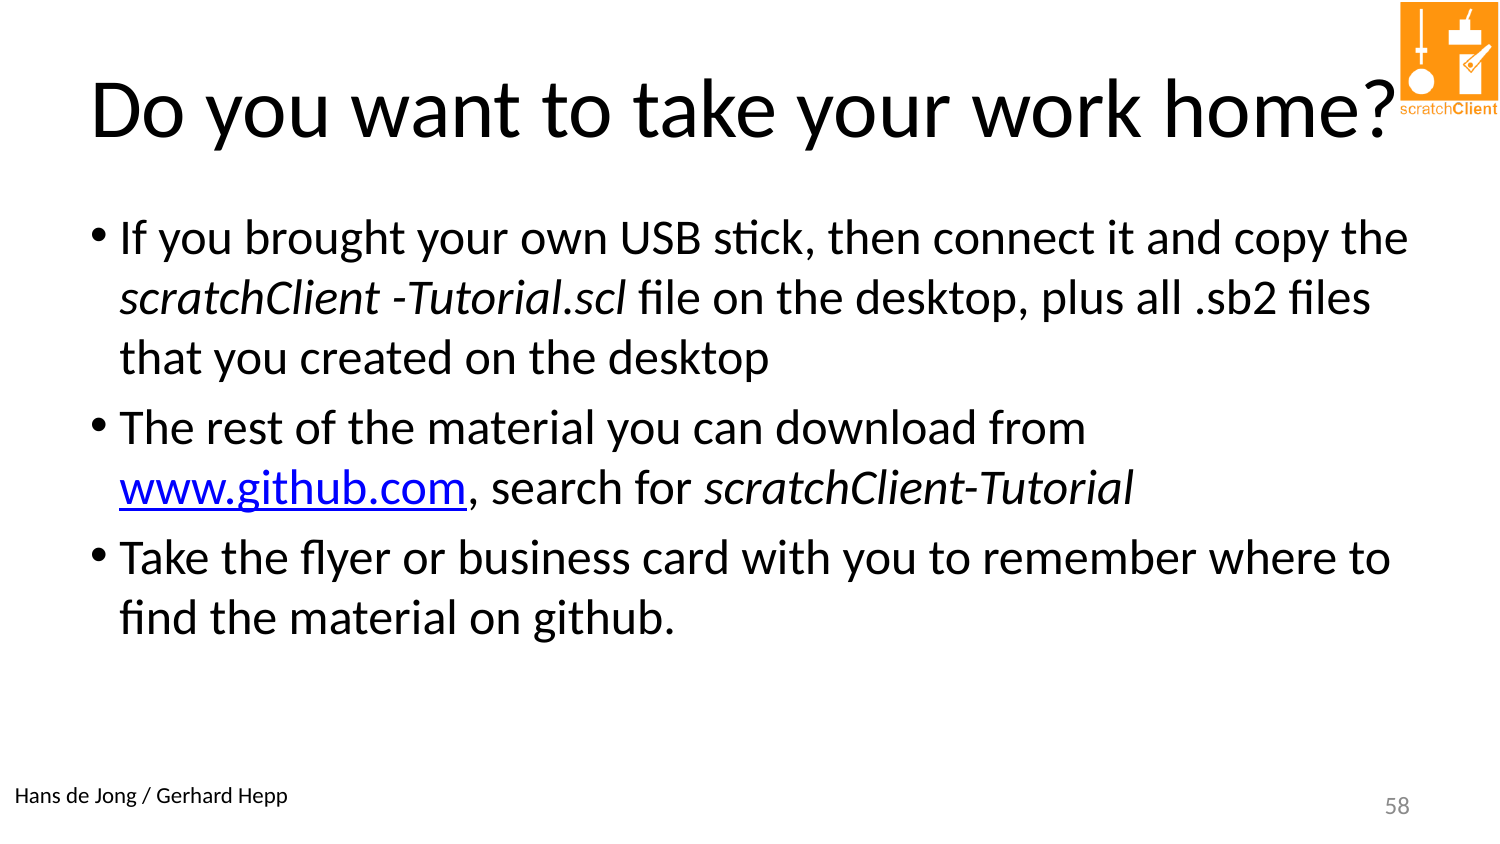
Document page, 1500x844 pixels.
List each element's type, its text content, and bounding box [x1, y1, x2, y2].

picture [1398, 2, 1499, 118]
title Do you want to take your work home? [75, 33, 1425, 175]
list If you brought your own USB stick, then connect it and copy the scratchClient -Tutorial.scl file on the desktop, plus all .sb2 files that you created on the desktop The rest of the material you can download from www.github.com, search for scratchClient-Tutorial Take the flyer or business card with you to remember where to find the material on github. [75, 196, 1425, 754]
slide_number 58 [1340, 782, 1425, 827]
